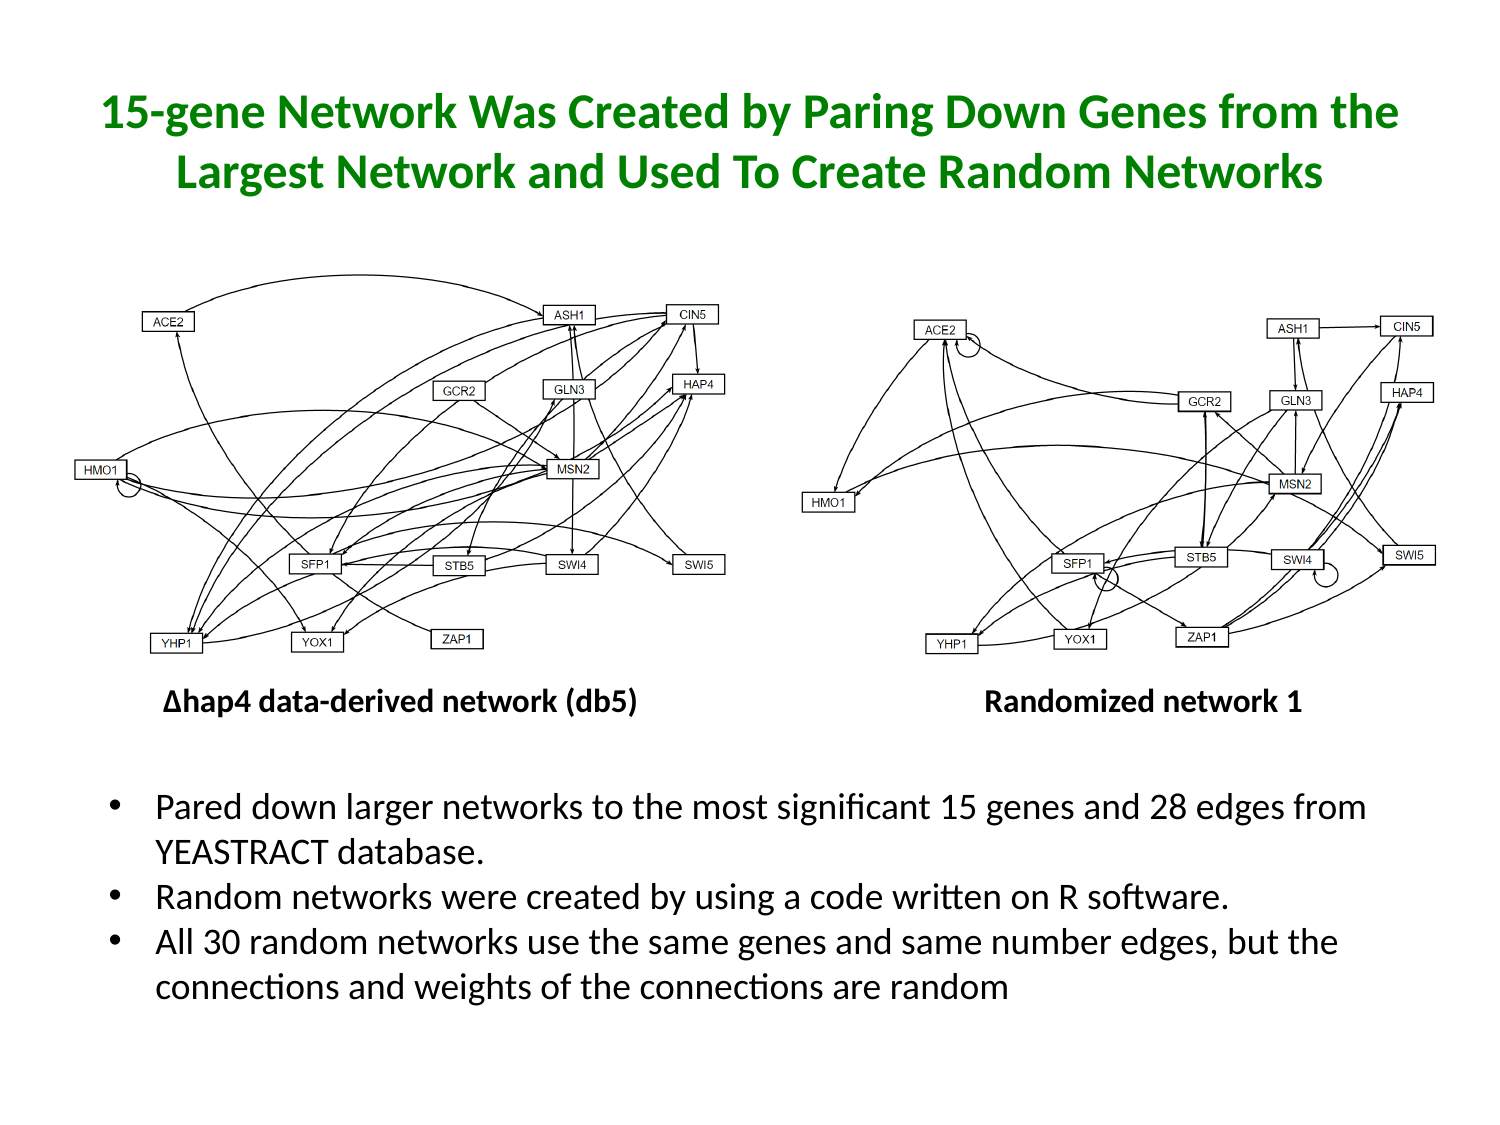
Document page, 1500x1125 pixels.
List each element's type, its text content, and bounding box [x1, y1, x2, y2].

text_box Pared down larger networks to the most significant 15 genes and 28 edges from YEASTRACT database. Random networks were created by using a code written on R software. All 30 random networks use the same genes and same number edges, but the connections and weights of the connections are random [93, 774, 1407, 1060]
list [62, 262, 740, 672]
picture [787, 291, 1451, 672]
title 15-gene Network Was Created by Paring Down Genes from the Largest Network and Used To Create Random Networks [75, 45, 1425, 233]
text_box Δhap4 data-derived network (db5) [144, 680, 658, 727]
text_box Randomized network 1 [887, 680, 1400, 727]
